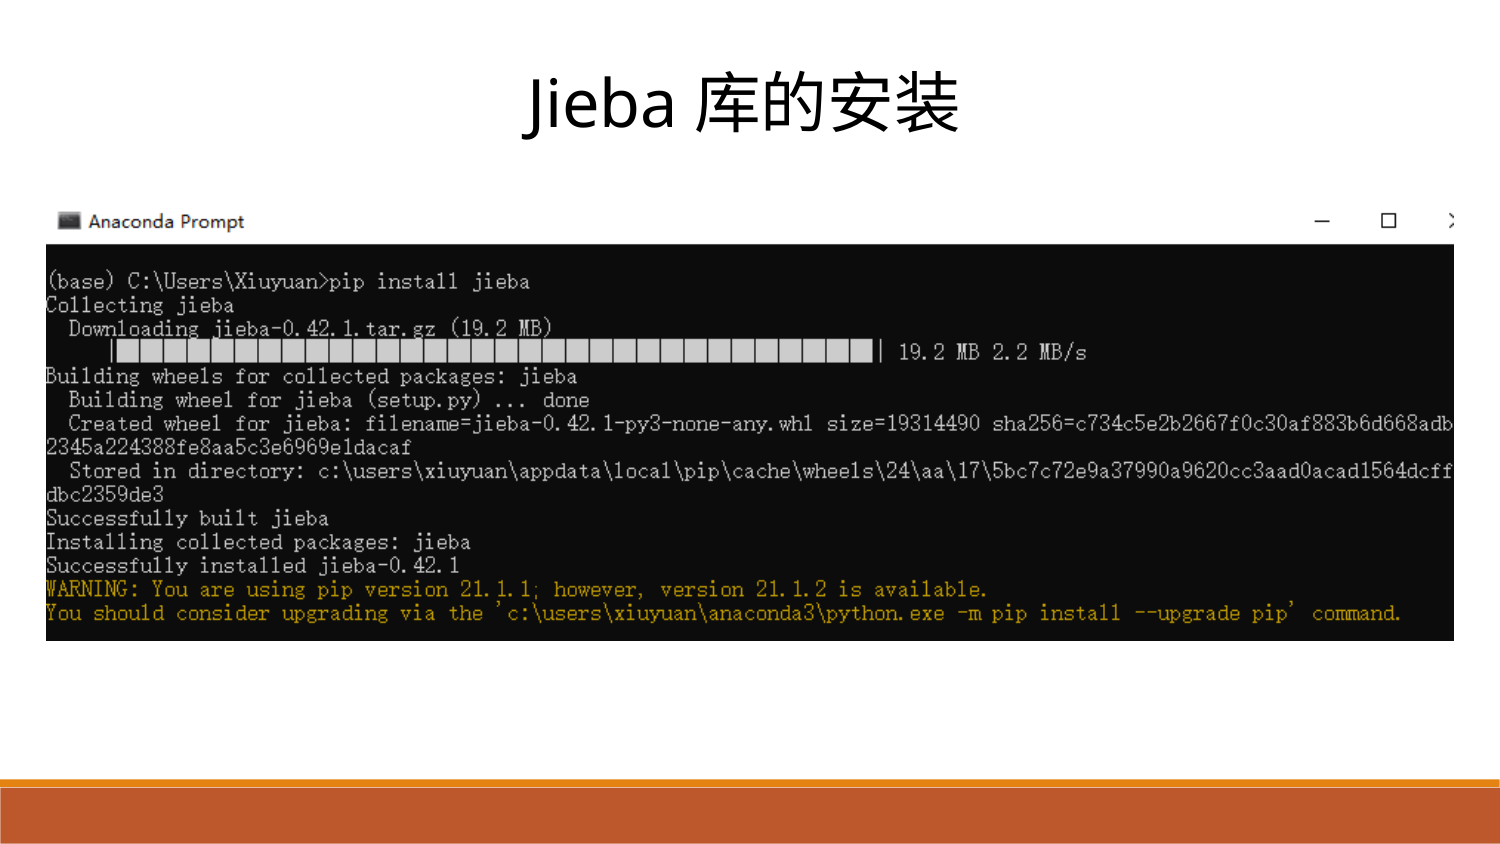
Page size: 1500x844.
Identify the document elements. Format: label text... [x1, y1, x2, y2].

picture [45, 202, 1454, 642]
text_box Jieba库的安装 [524, 59, 975, 142]
